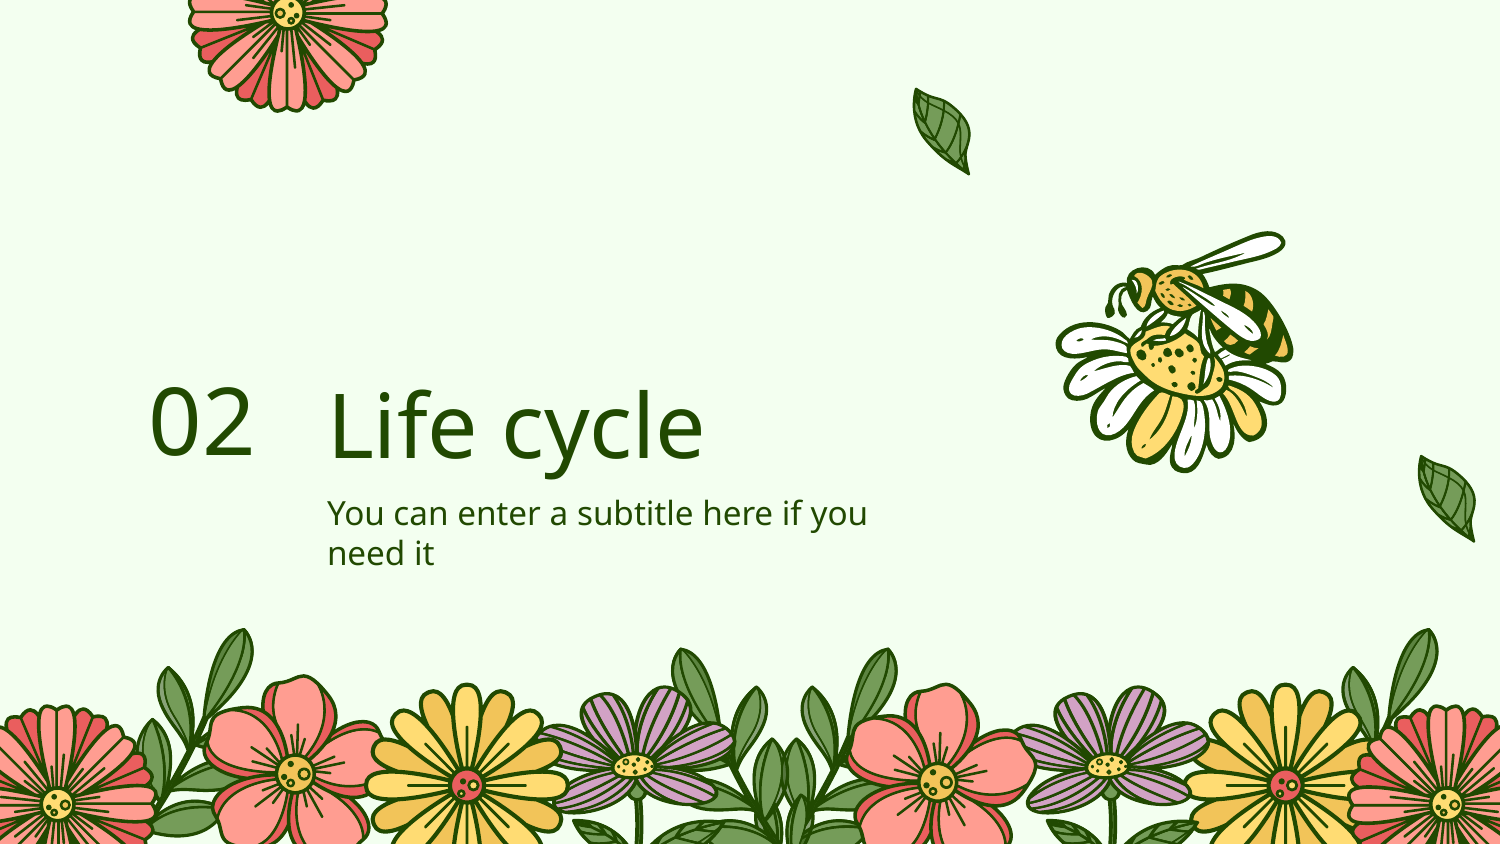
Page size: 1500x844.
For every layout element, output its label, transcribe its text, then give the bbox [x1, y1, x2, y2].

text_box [1061, 243, 1332, 465]
title Life cycle [311, 353, 971, 477]
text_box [913, 88, 971, 175]
title 02 [116, 367, 289, 468]
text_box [0, 628, 1500, 844]
subtitle You can enter a subtitle here if you need it [311, 477, 971, 539]
